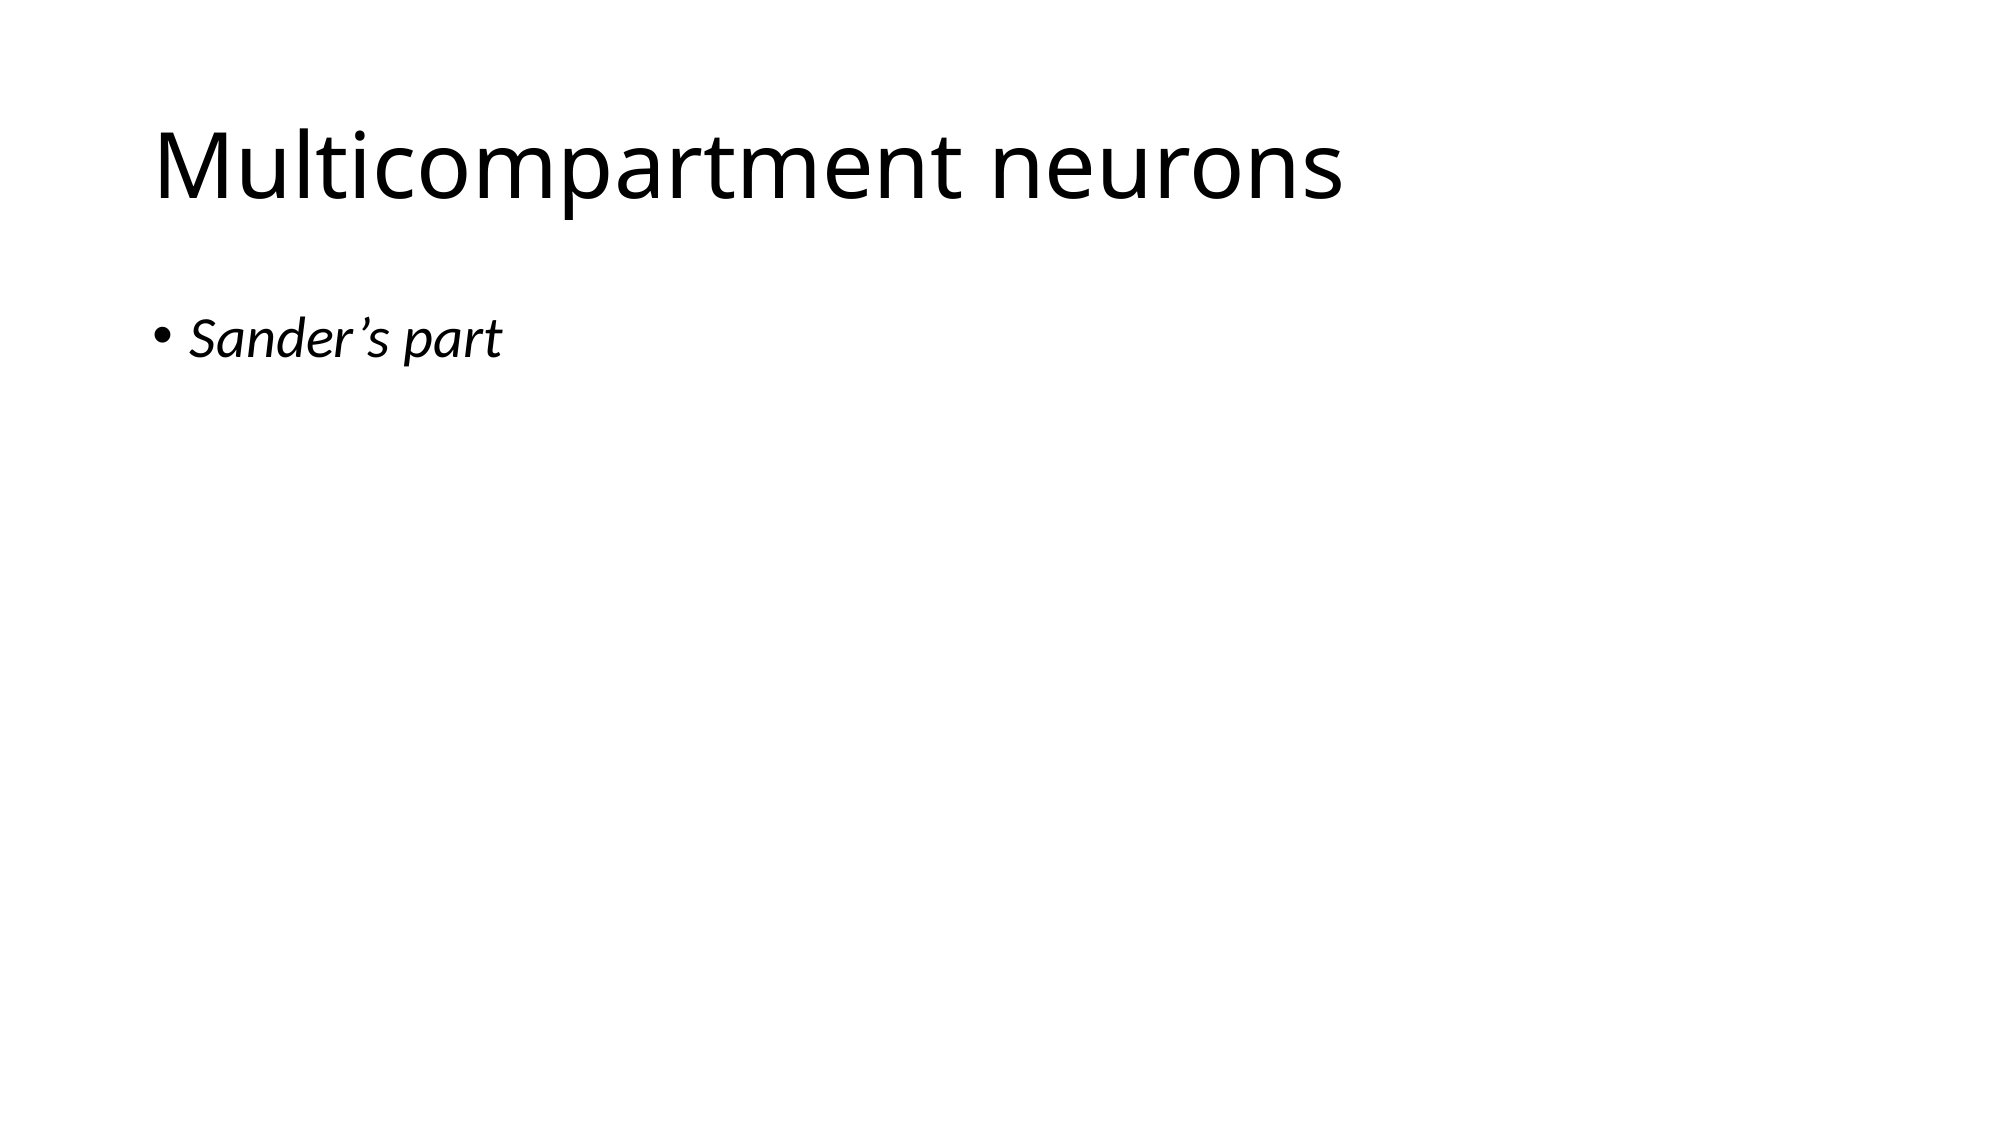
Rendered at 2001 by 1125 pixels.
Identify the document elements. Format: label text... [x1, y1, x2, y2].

title Multicompartment neurons [137, 59, 1863, 278]
list Sander’s part [137, 299, 1863, 1014]
